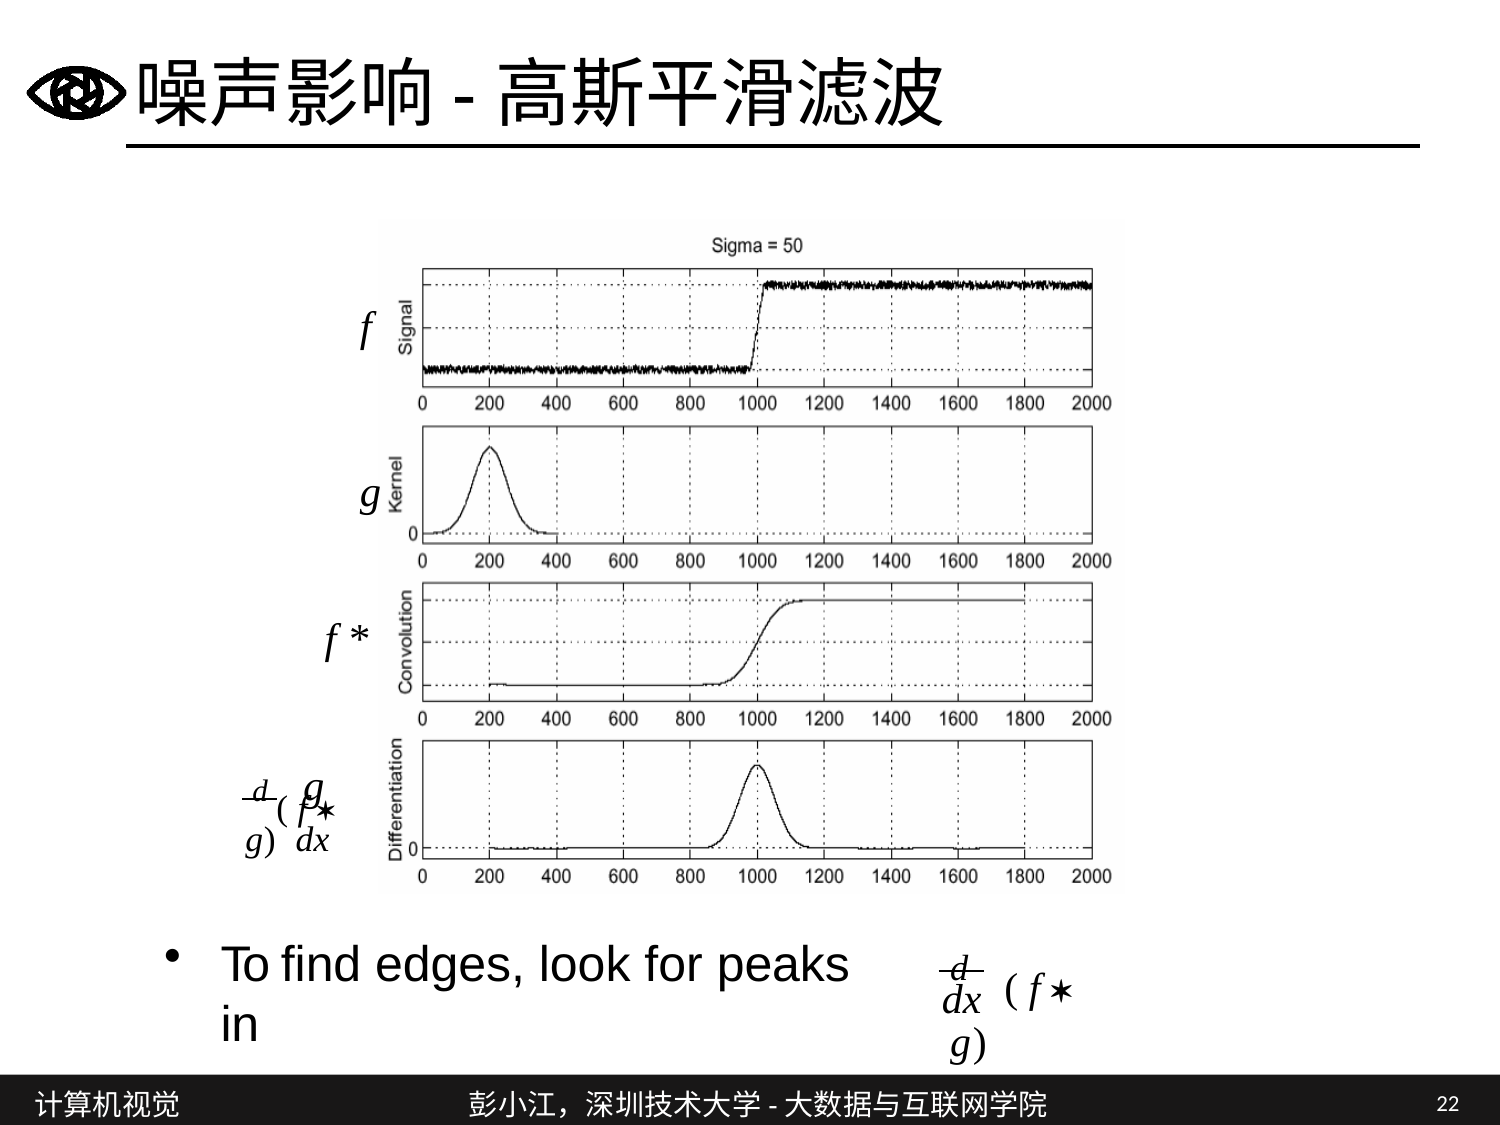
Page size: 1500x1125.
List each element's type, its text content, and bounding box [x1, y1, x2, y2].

text_box d ( f  g) dx [239, 770, 380, 858]
text_box d ( f  g) [943, 937, 1112, 1065]
title 噪声影响-高斯平滑滤波 [126, 22, 1402, 160]
text_box f g f * g [301, 297, 381, 810]
text_box To find edges, look for peaks in [162, 930, 903, 1052]
text_box dx [939, 970, 943, 1023]
text_box [378, 219, 1125, 894]
